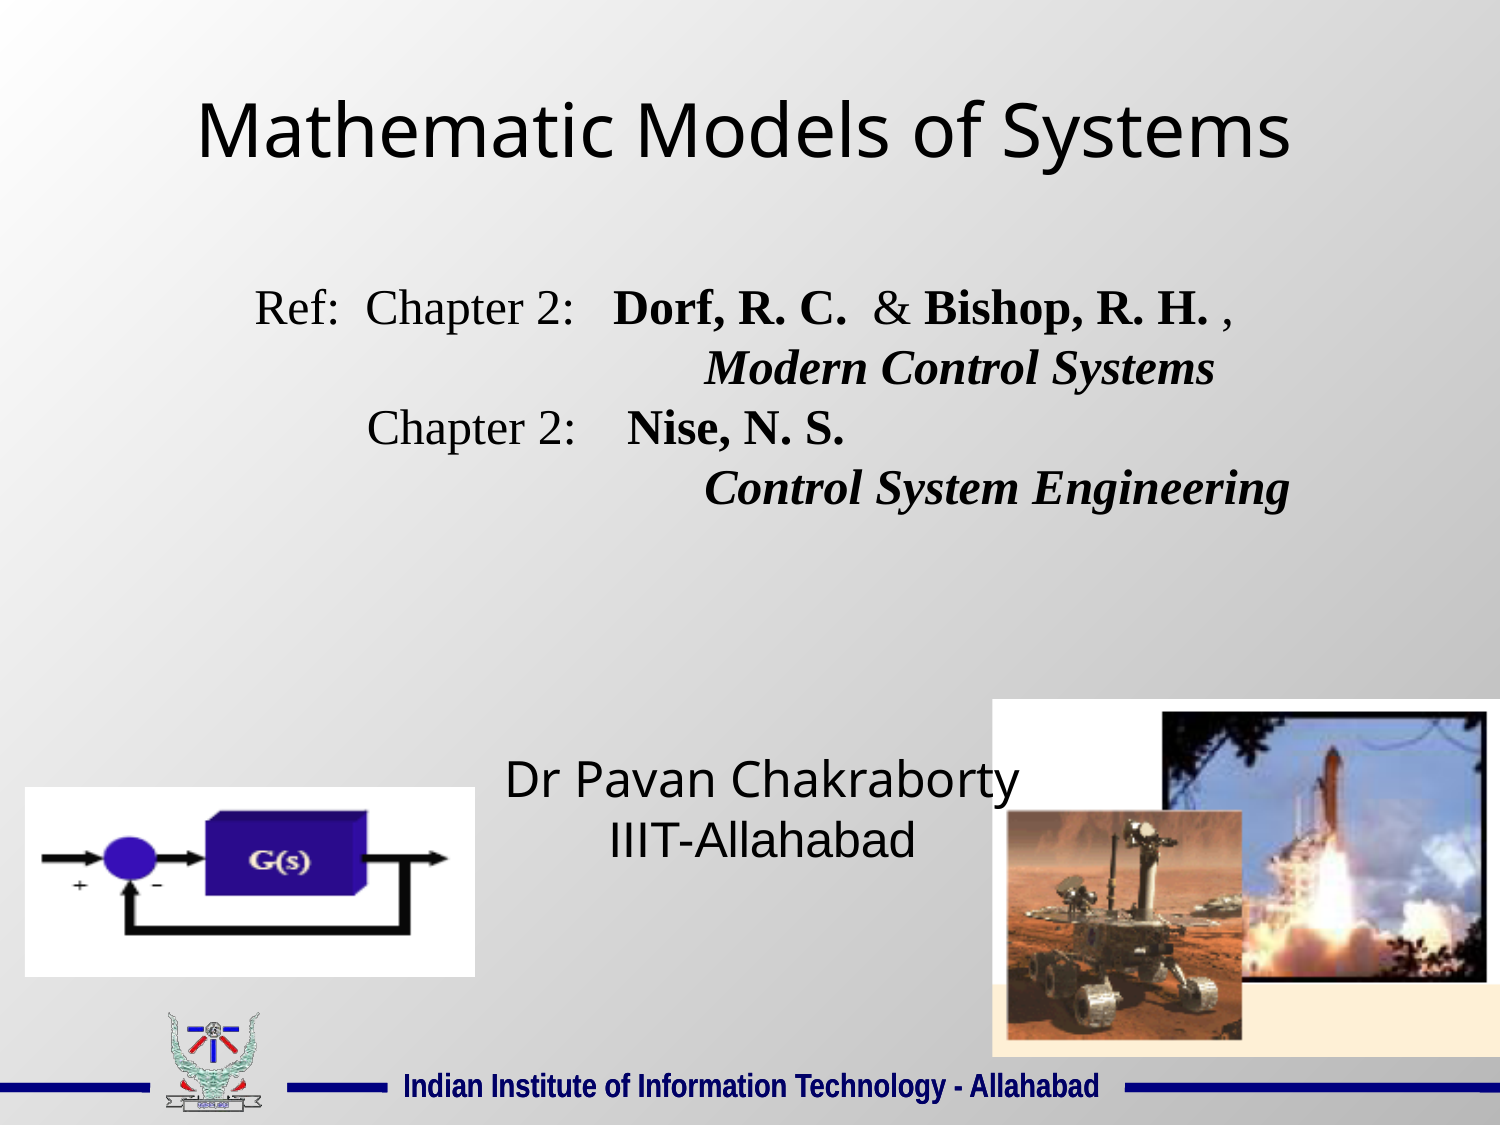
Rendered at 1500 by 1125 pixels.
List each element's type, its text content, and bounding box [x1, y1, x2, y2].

picture [24, 787, 476, 977]
text_box Dr Pavan Chakraborty IIIT-Allahabad [399, 740, 987, 875]
picture [166, 1012, 264, 1113]
picture [992, 699, 1500, 1057]
text_box Mathematic Models of Systems [180, 74, 1309, 180]
text_box Ref: Chapter 2: Dorf, R. C. & Bishop, R. H. , Modern Control Systems Chapter 2: Nise, N. S. Control System Engineering [239, 267, 1307, 523]
text_box Indian Institute of Information Technology - Allahabad [388, 1057, 1117, 1112]
